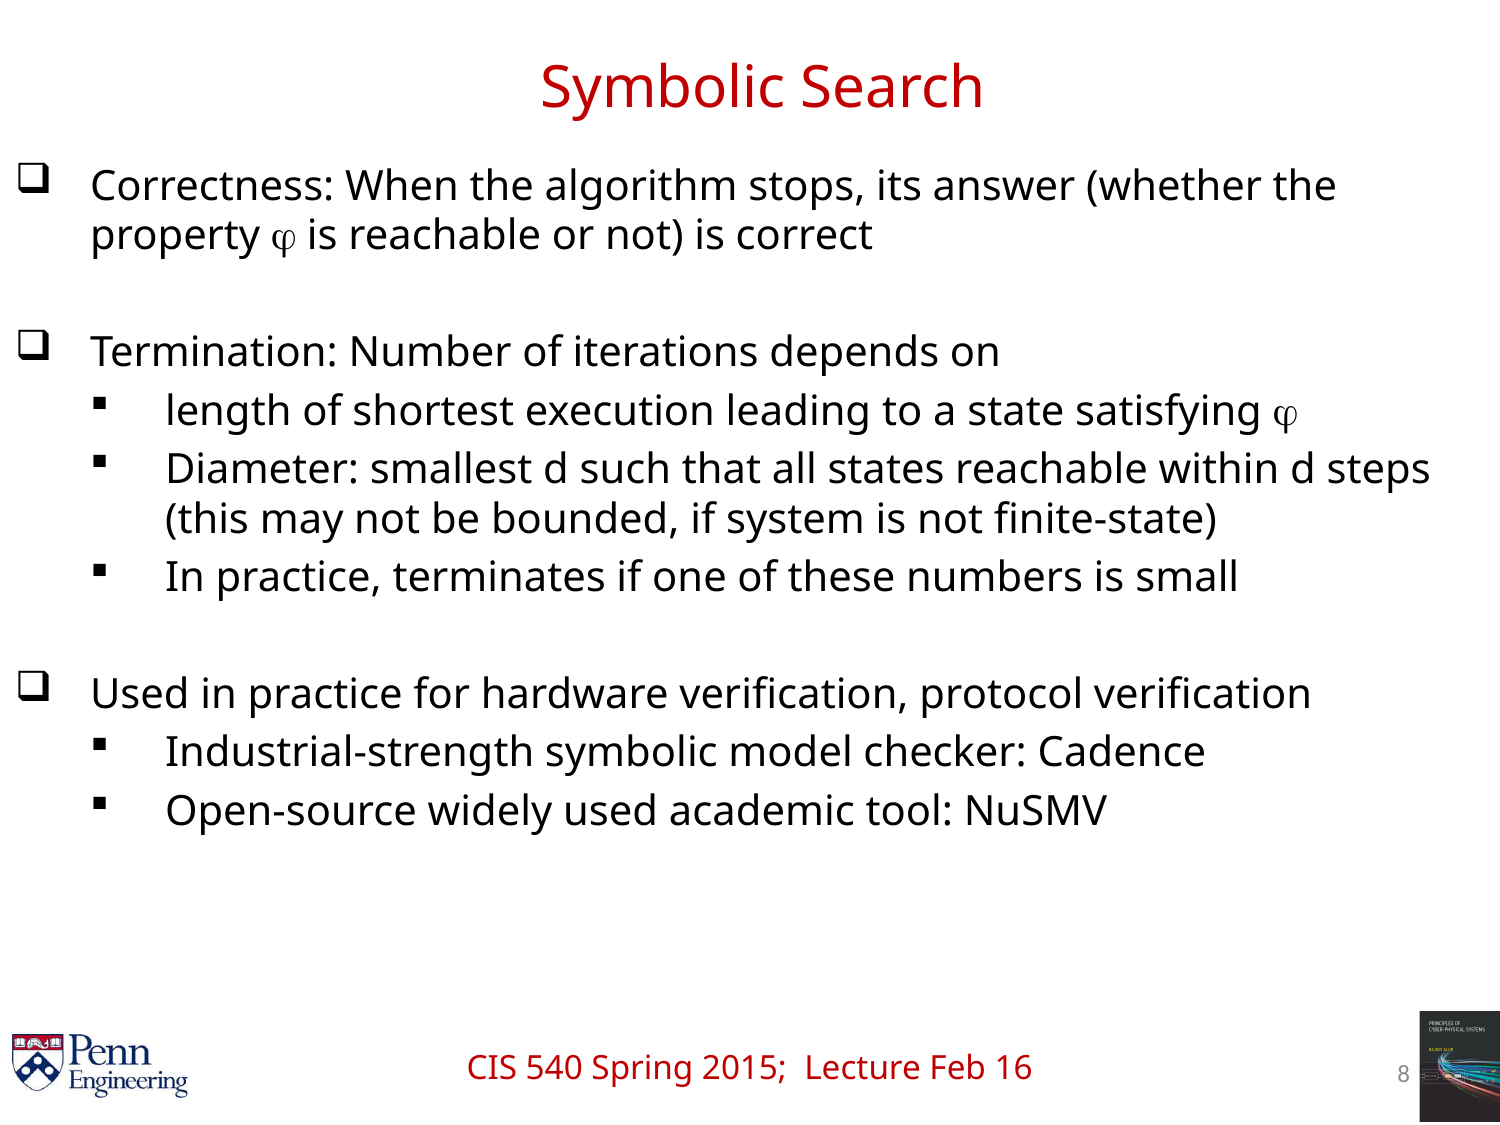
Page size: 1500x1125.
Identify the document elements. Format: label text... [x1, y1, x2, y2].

title Symbolic Search [100, 24, 1425, 87]
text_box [0, 1007, 1500, 1125]
text_box Correctness: When the algorithm stops, its answer (whether the property j is reachable or not) is correct Termination: Number of iterations depends on length of shortest execution leading to a state satisfying j Diameter: smallest d such that all states reachable within d steps (this may not be bounded, if system is not finite-state) In practice, terminates if one of these numbers is small Used in practice for hardware verification, protocol verification Industrial-strength symbolic model checker: Cadence Open-source widely used academic tool: NuSMV [0, 87, 1500, 1006]
